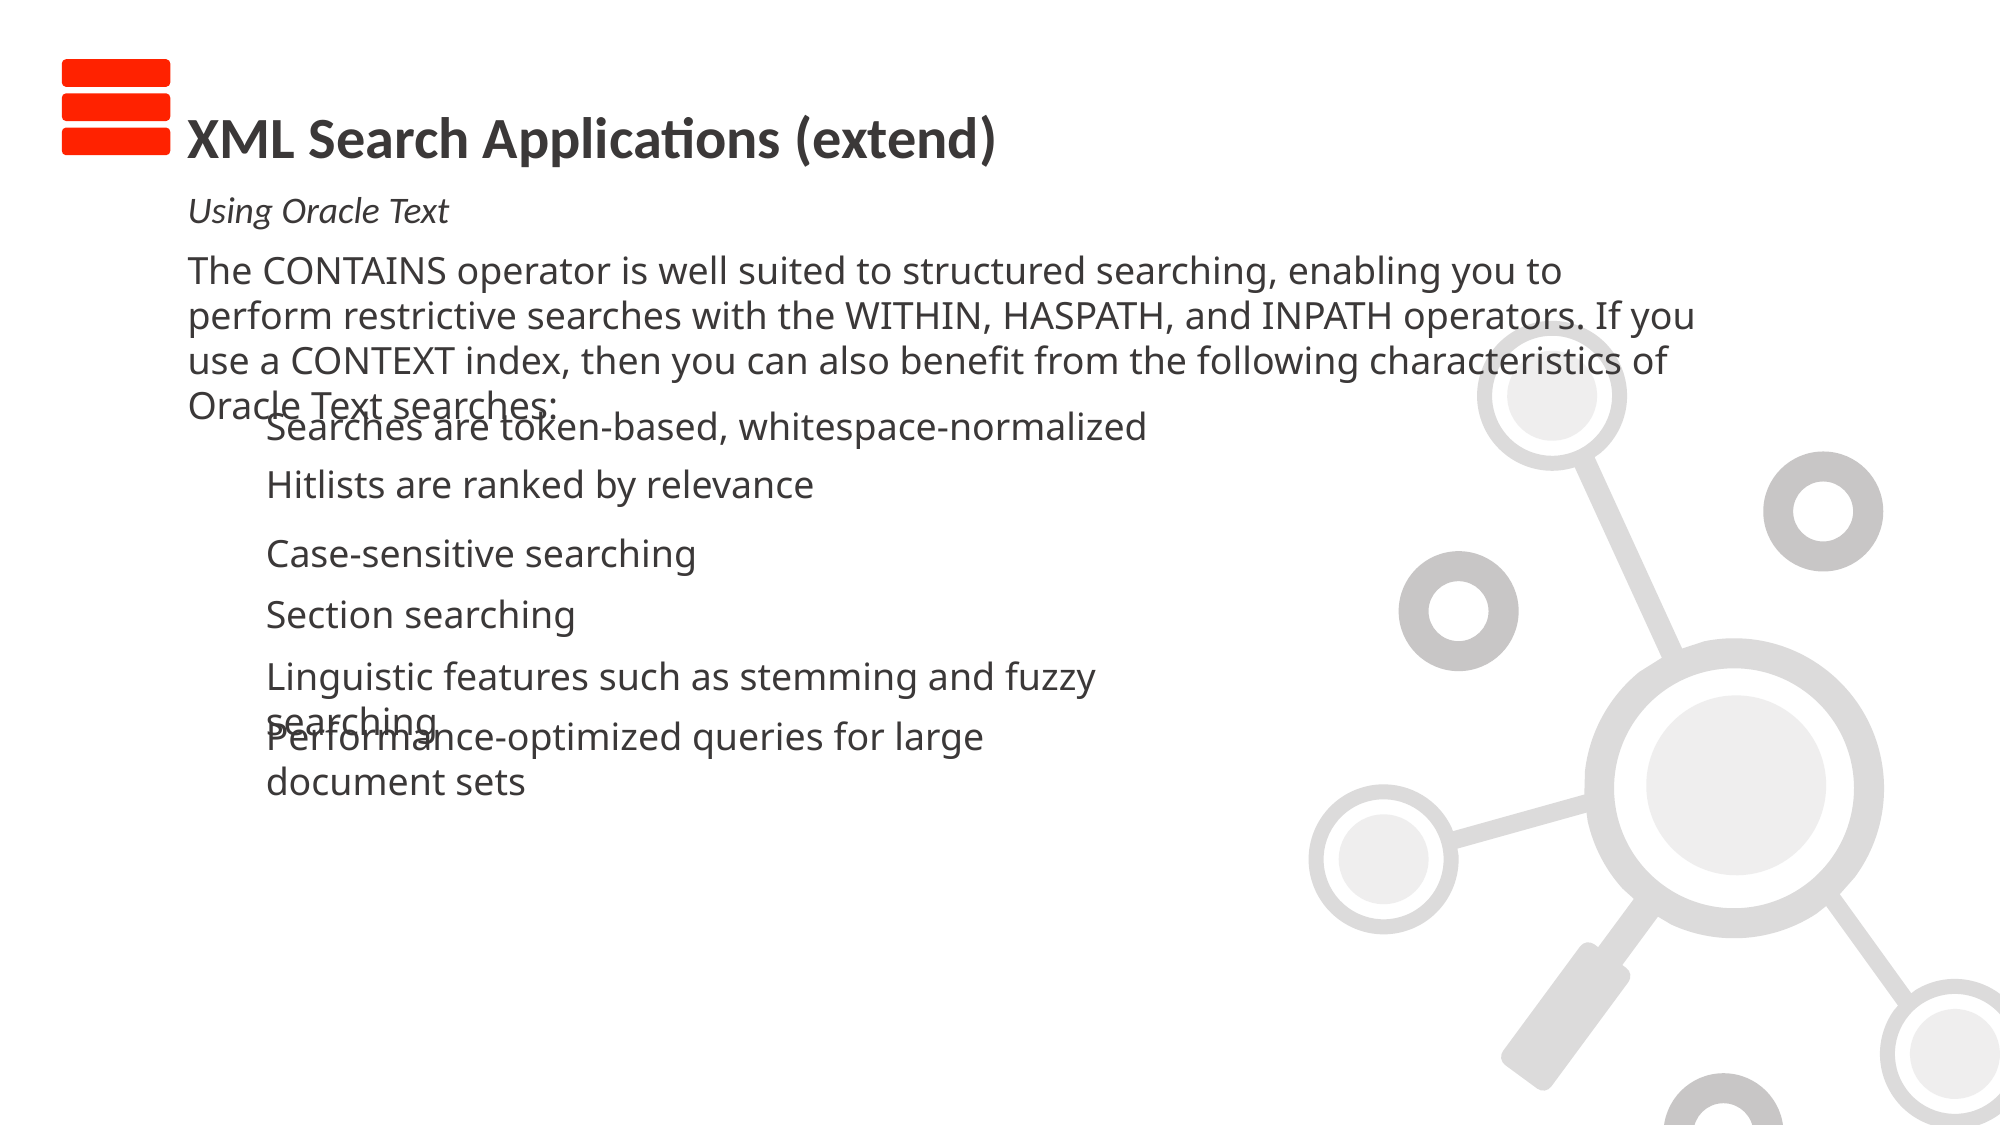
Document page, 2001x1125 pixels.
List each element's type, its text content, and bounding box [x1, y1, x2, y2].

text_box The CONTAINS operator is well suited to structured searching, enabling you to perform restrictive searches with the WITHIN, HASPATH, and INPATH operators. If you use a CONTEXT index, then you can also benefit from the following characteristics of Oracle Text searches: [172, 239, 1729, 435]
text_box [1320, 350, 2000, 1125]
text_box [251, 395, 1174, 766]
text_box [61, 59, 1226, 179]
text_box Using Oracle Text [172, 179, 1124, 238]
